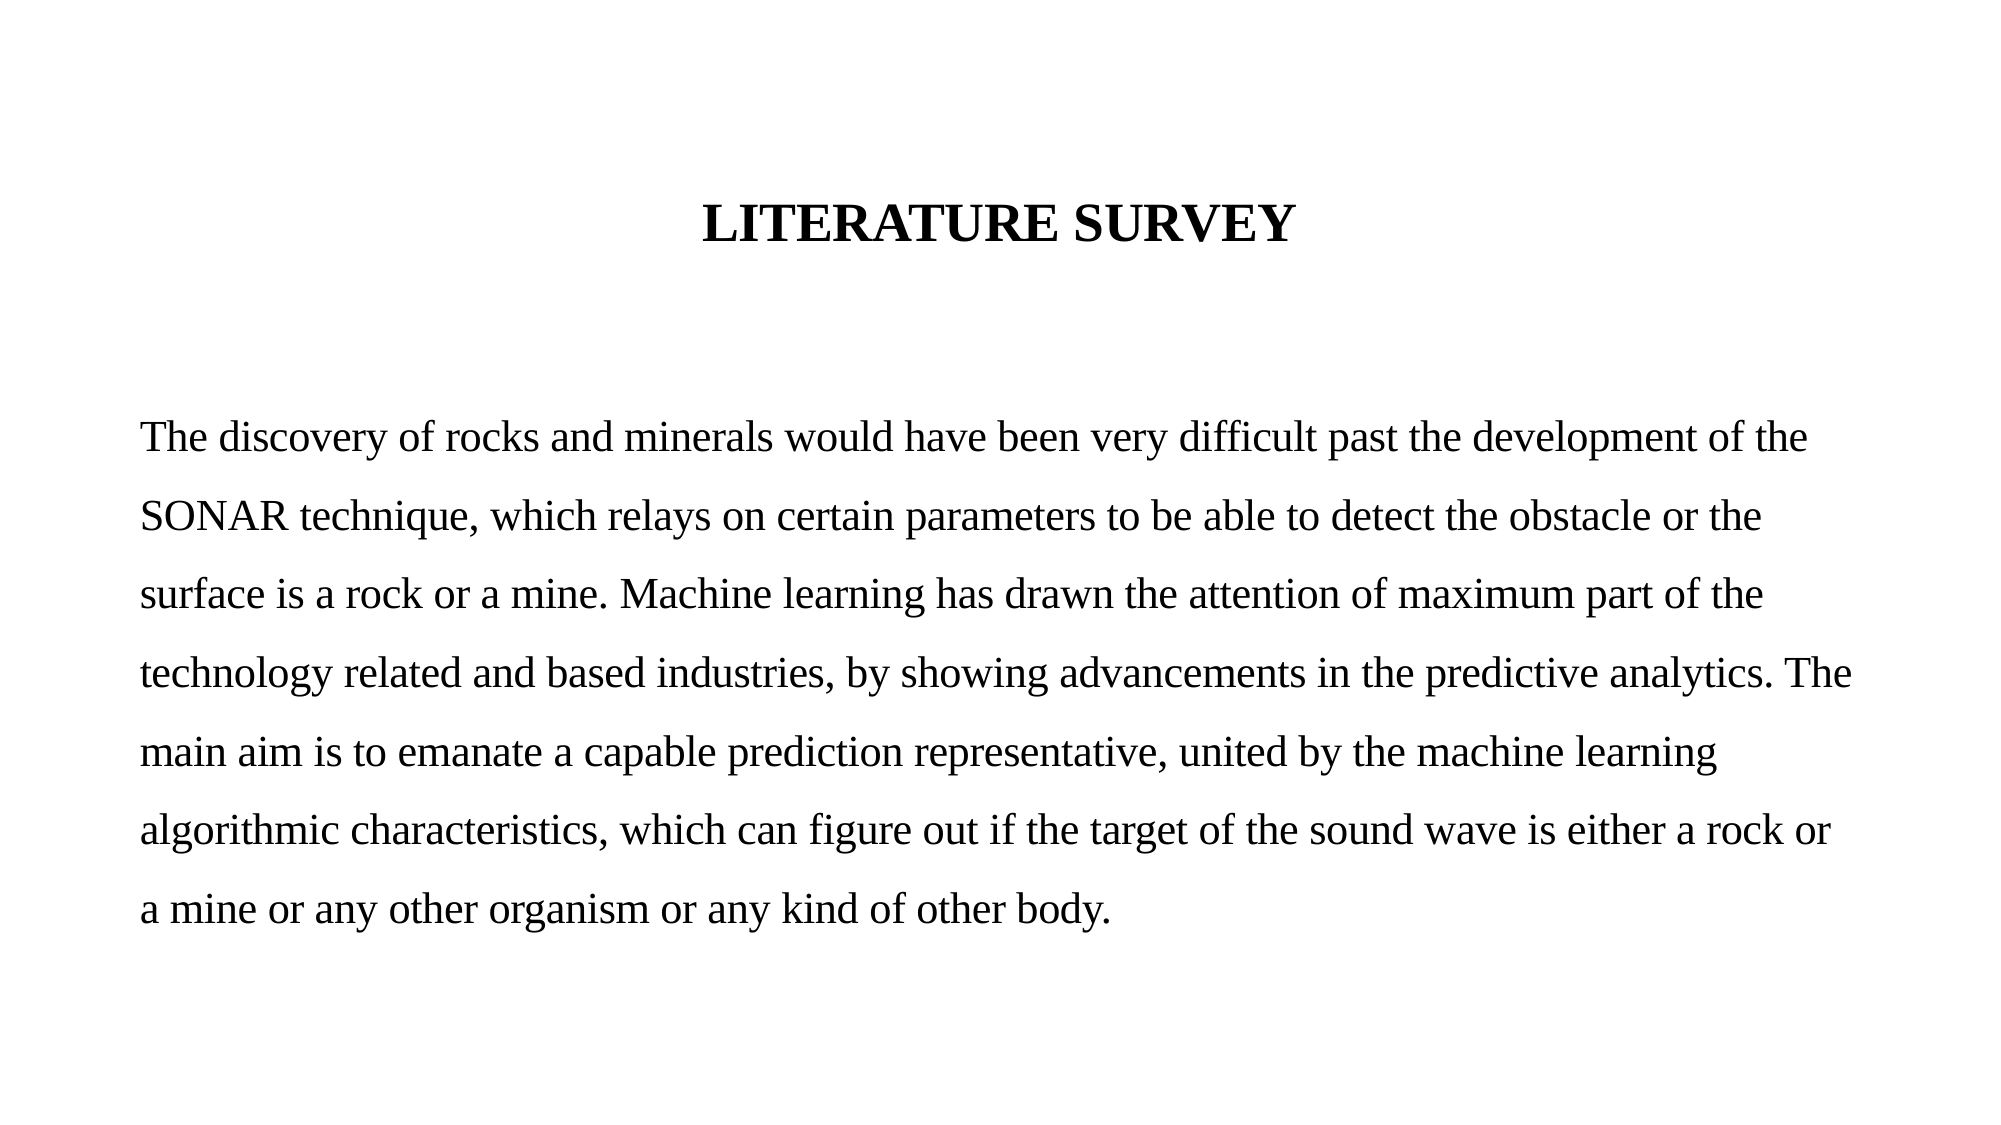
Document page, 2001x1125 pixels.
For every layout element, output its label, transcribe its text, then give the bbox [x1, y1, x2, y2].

text_box The discovery of rocks and minerals would have been very difficult past the development of the SONAR technique, which relays on certain parameters to be able to detect the obstacle or the surface is a rock or a mine. Machine learning has drawn the attention of maximum part of the technology related and based industries, by showing advancements in the predictive analytics. The main aim is to emanate a capable prediction representative, united by the machine learning algorithmic characteristics, which can figure out if the target of the sound wave is either a rock or a mine or any other organism or any kind of other body. [125, 374, 1875, 940]
text_box LITERATURE SURVEY [320, 178, 1680, 320]
